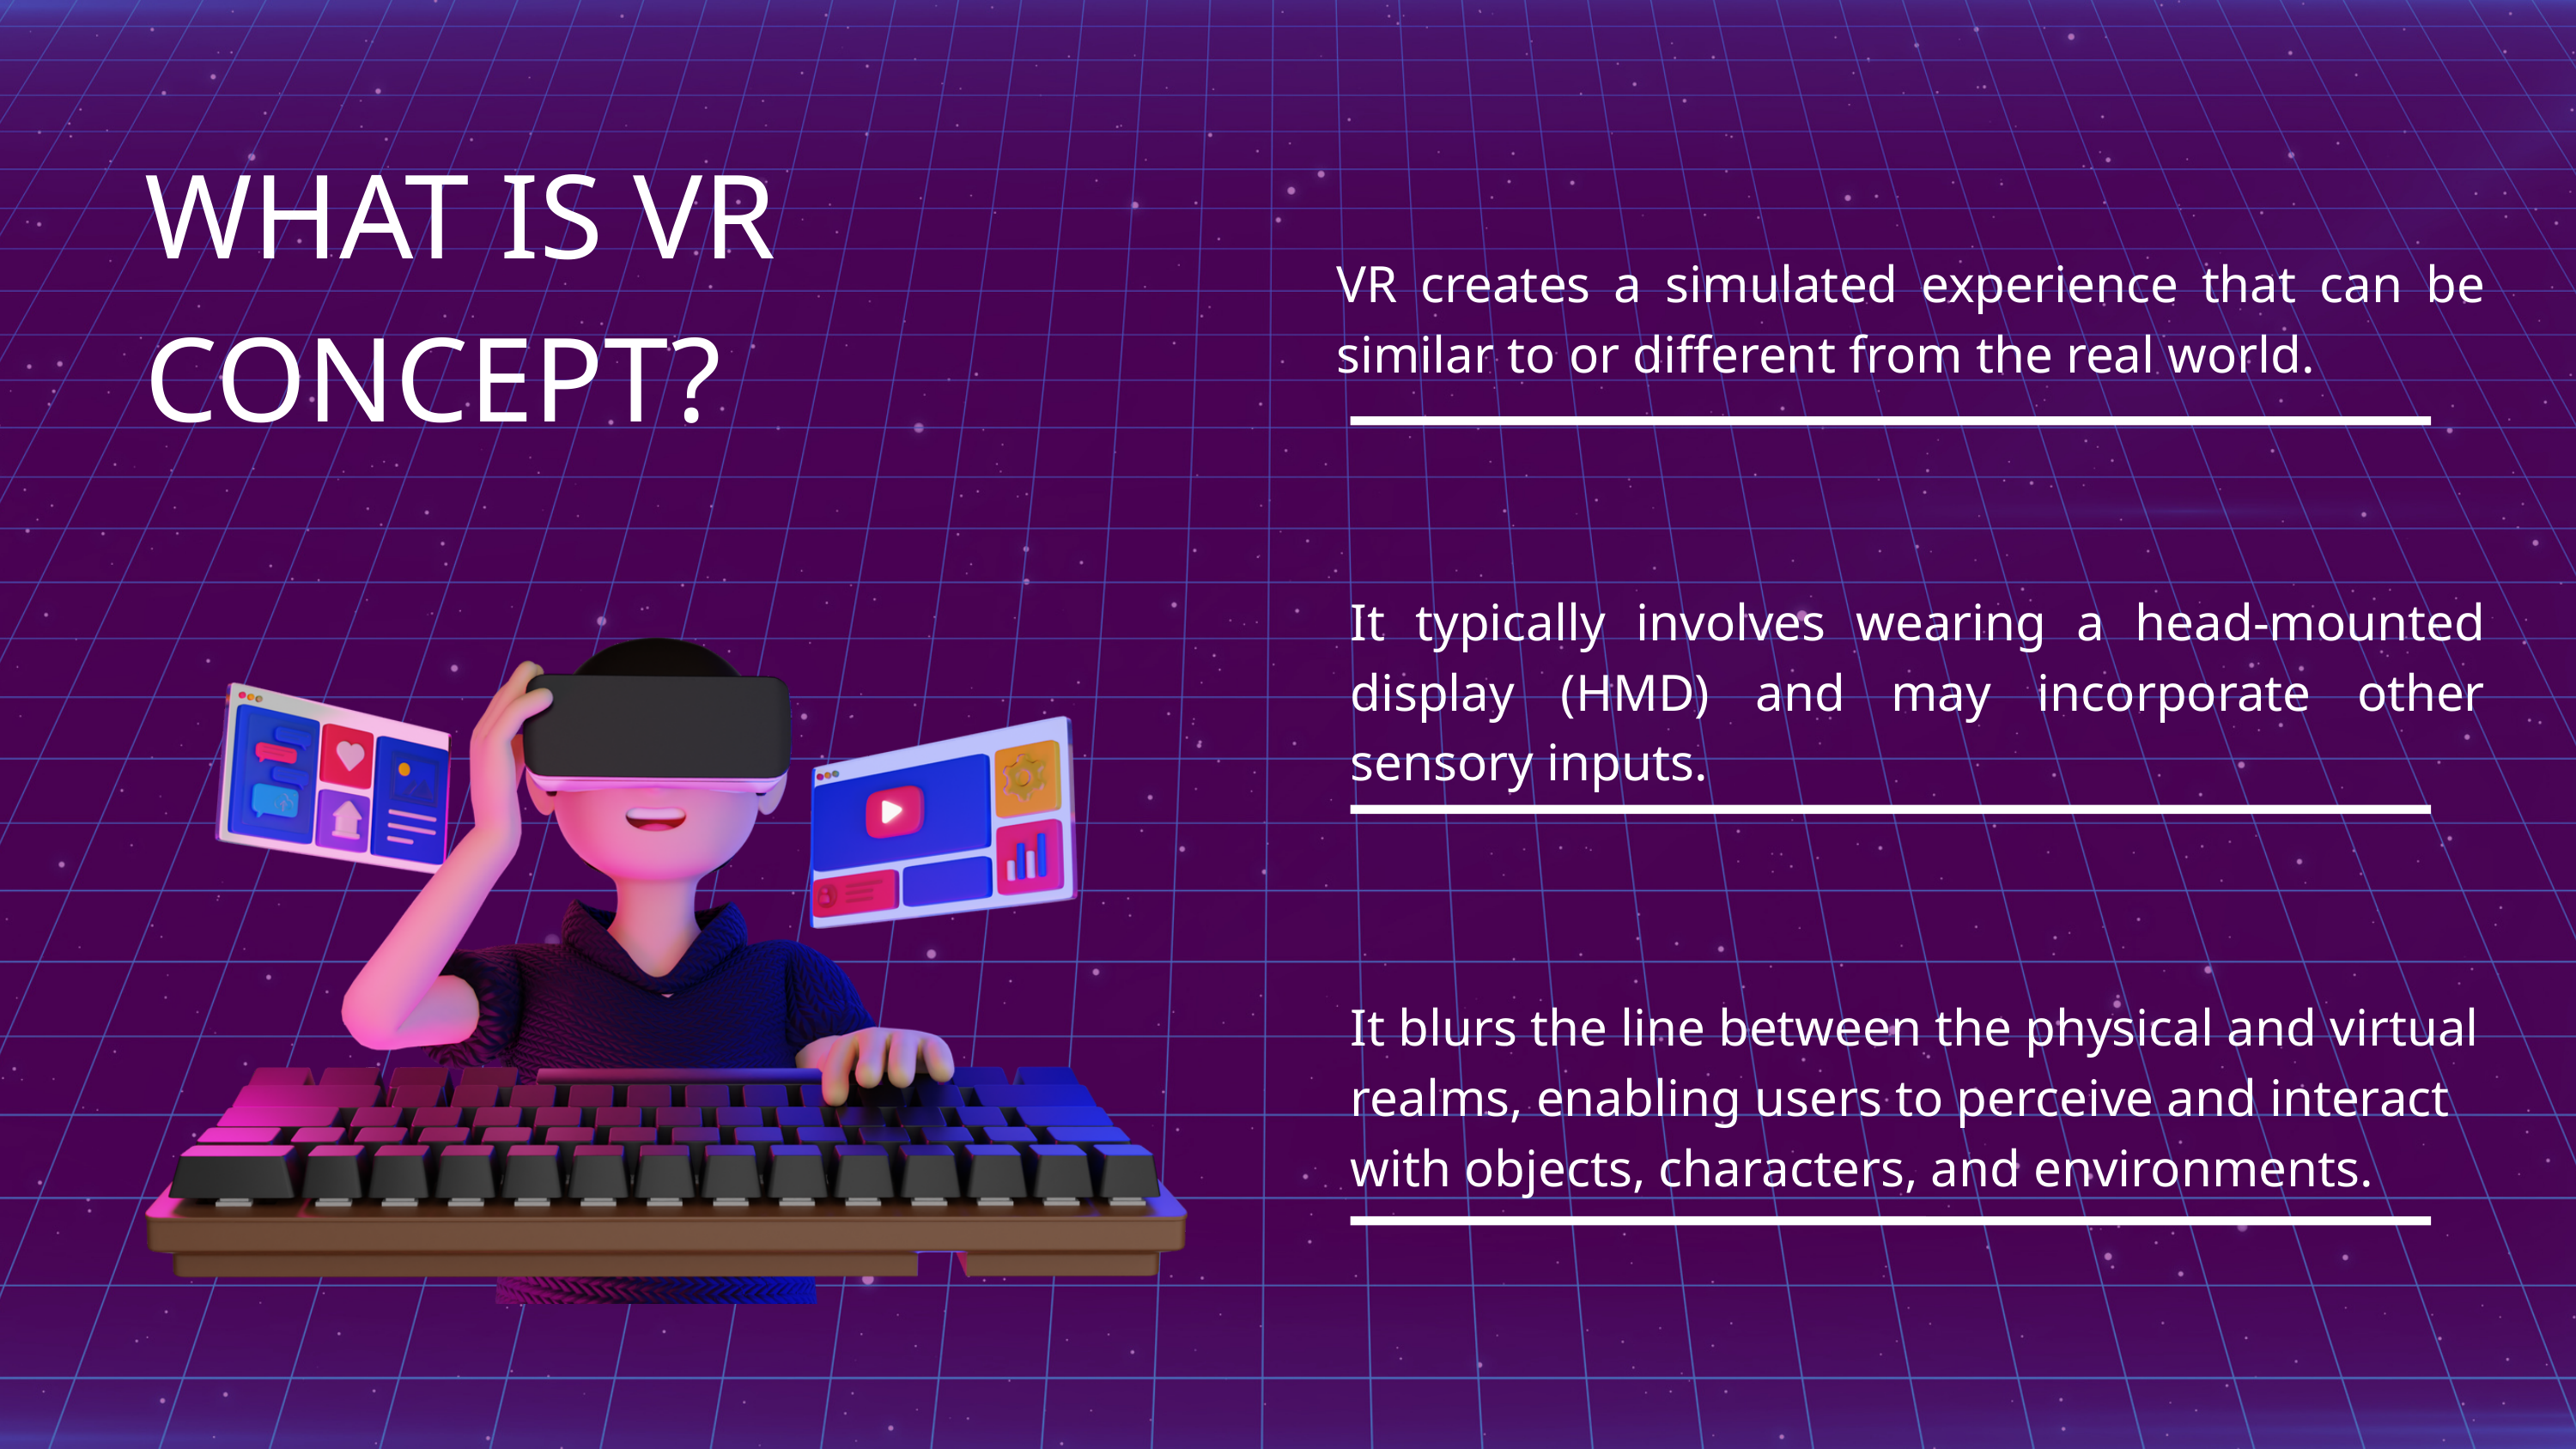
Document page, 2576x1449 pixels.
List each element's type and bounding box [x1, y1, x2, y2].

picture [0, 0, 2576, 1449]
text_box [1350, 589, 2486, 859]
text_box [1336, 252, 2486, 452]
text_box [1350, 994, 2545, 1264]
